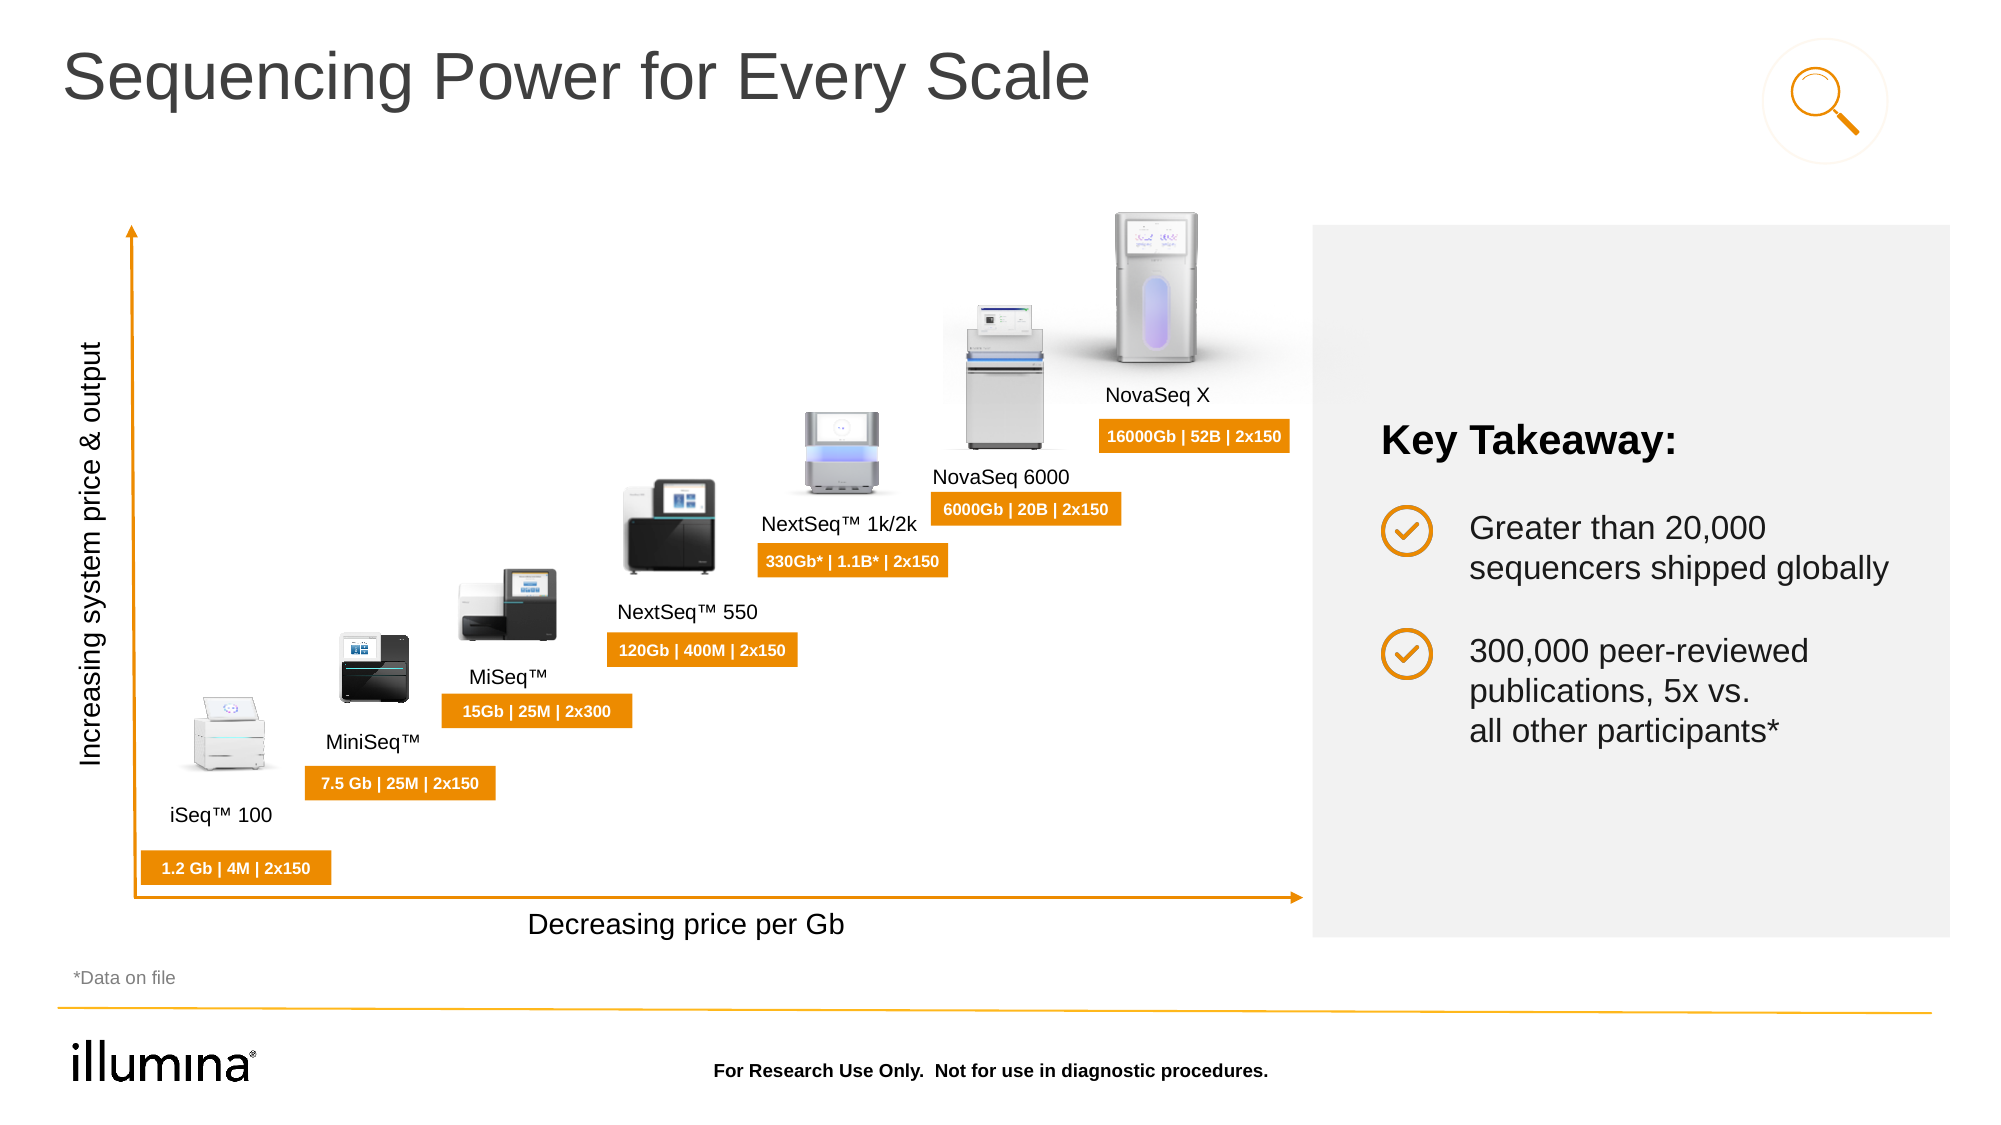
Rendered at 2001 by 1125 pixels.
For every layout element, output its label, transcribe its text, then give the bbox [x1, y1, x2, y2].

picture [332, 628, 419, 707]
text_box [1736, 12, 1914, 190]
picture [773, 407, 910, 503]
text_box [1312, 224, 1950, 938]
picture [168, 683, 295, 782]
text_box MiniSeq™ [300, 728, 446, 751]
list *Data on file [58, 343, 1932, 996]
title Sequencing Power for Every Scale [47, 34, 1921, 215]
text_box Decreasing price per Gb [445, 905, 928, 948]
text_box NovaSeq 6000 [909, 463, 1094, 539]
picture [615, 475, 722, 575]
text_box iSeq™ 100 [151, 801, 297, 824]
text_box 15Gb | 25M | 2x300 [441, 693, 633, 729]
picture [913, 163, 1370, 451]
text_box 120Gb | 400M | 2x150 [607, 632, 798, 667]
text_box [131, 224, 136, 898]
text_box MiSeq™ [436, 664, 582, 686]
text_box NextSeq™ 1k/2k [727, 502, 966, 543]
text_box NextSeq™ 550 [584, 598, 791, 629]
text_box 1.2 Gb | 4M | 2x150 [140, 850, 332, 885]
text_box 6000Gb | 20B | 2x150 [930, 491, 1122, 526]
text_box 16000Gb | 52B | 2x150 [1101, 418, 1290, 453]
text_box Increasing system price & output [63, 326, 114, 783]
text_box 330Gb* | 1.1B* | 2x150 [757, 543, 949, 578]
picture [70, 1037, 258, 1083]
text_box 7.5 Gb | 25M | 2x150 [304, 765, 496, 801]
picture [453, 563, 560, 641]
footer For Research Use Only. Not for use in diagnostic procedures. [656, 1029, 1332, 1090]
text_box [1380, 412, 1951, 751]
